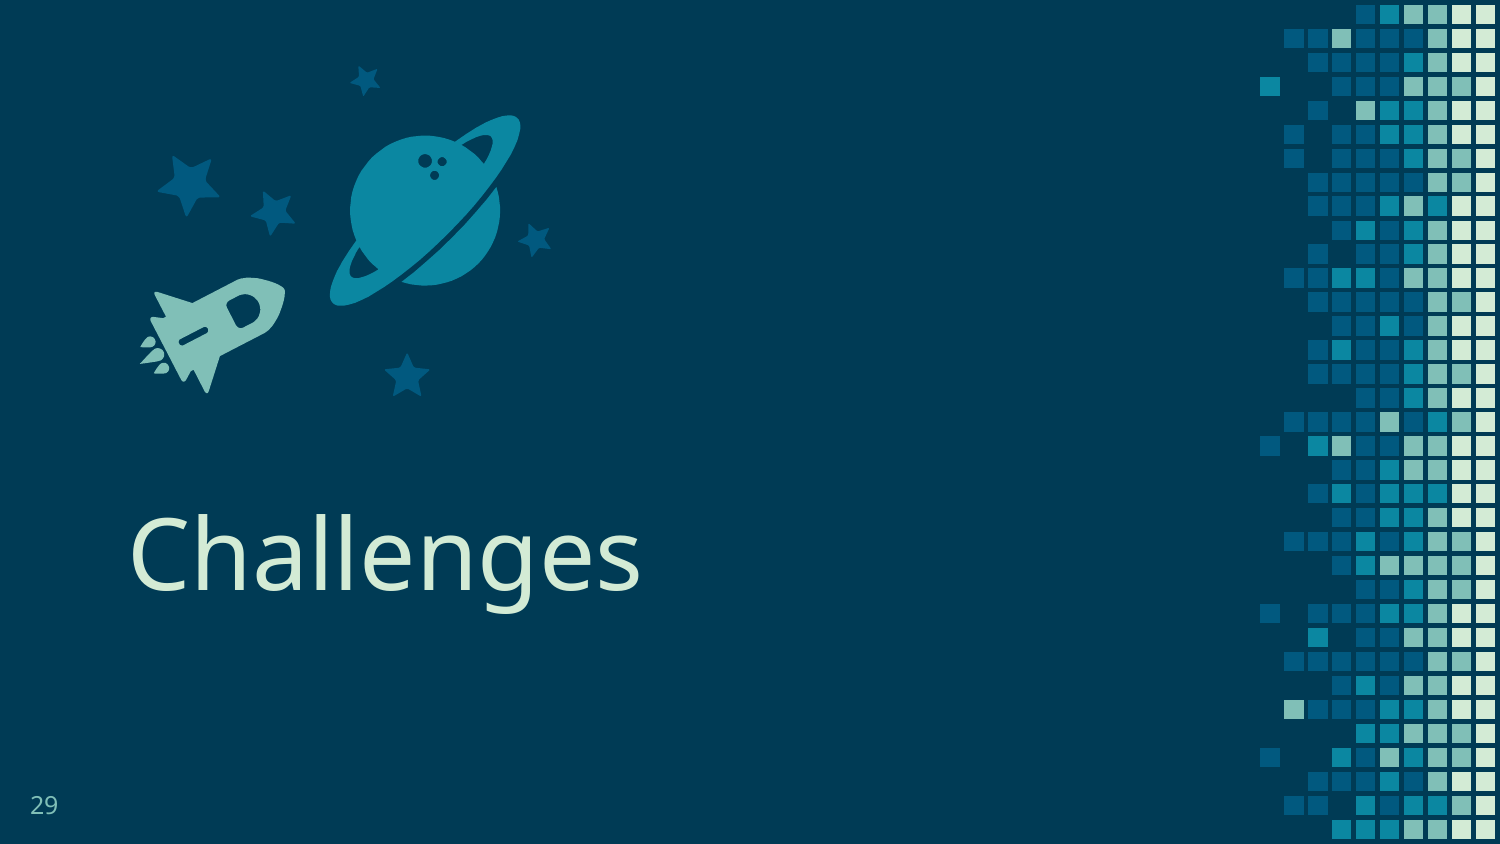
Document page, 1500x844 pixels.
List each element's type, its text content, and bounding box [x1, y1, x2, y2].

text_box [329, 115, 521, 306]
text_box [157, 156, 220, 217]
text_box [524, 223, 551, 257]
slide_number ‹#› [15, 774, 105, 839]
text_box [250, 191, 295, 236]
text_box [350, 66, 380, 96]
title Challenges [112, 434, 1112, 625]
text_box [384, 353, 430, 396]
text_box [146, 264, 273, 392]
